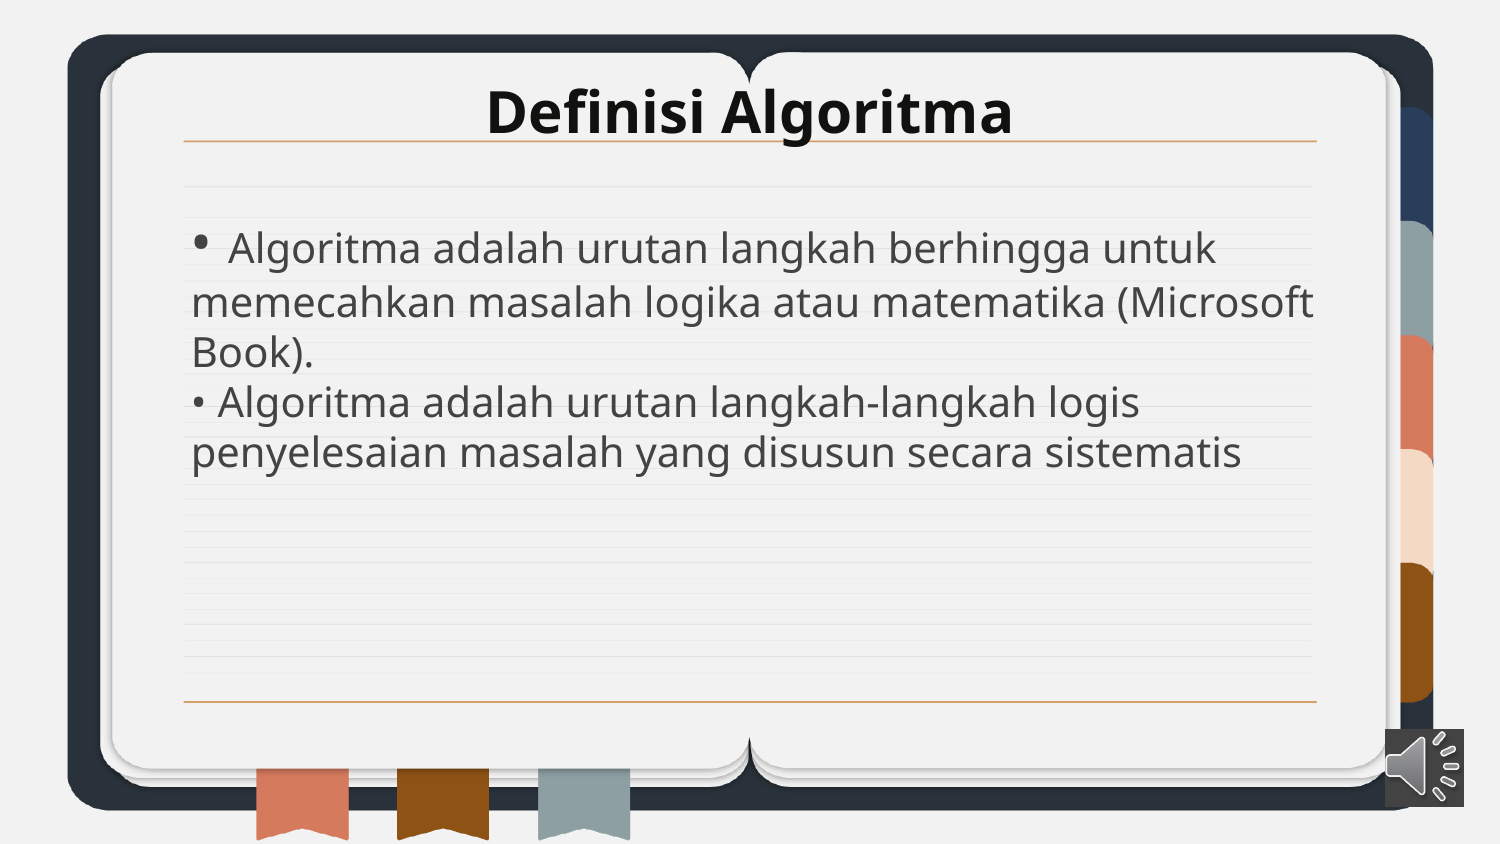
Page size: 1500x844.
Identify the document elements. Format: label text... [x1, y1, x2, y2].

picture [0, 0, 1500, 844]
title Definisi Algoritma [185, 63, 1315, 157]
list • Algoritma adalah urutan langkah berhingga untuk memecahkan masalah logika atau matematika (Microsoft Book). • Algoritma adalah urutan langkah-langkah logis penyelesaian masalah yang disusun secara sistematis [148, 190, 1352, 654]
